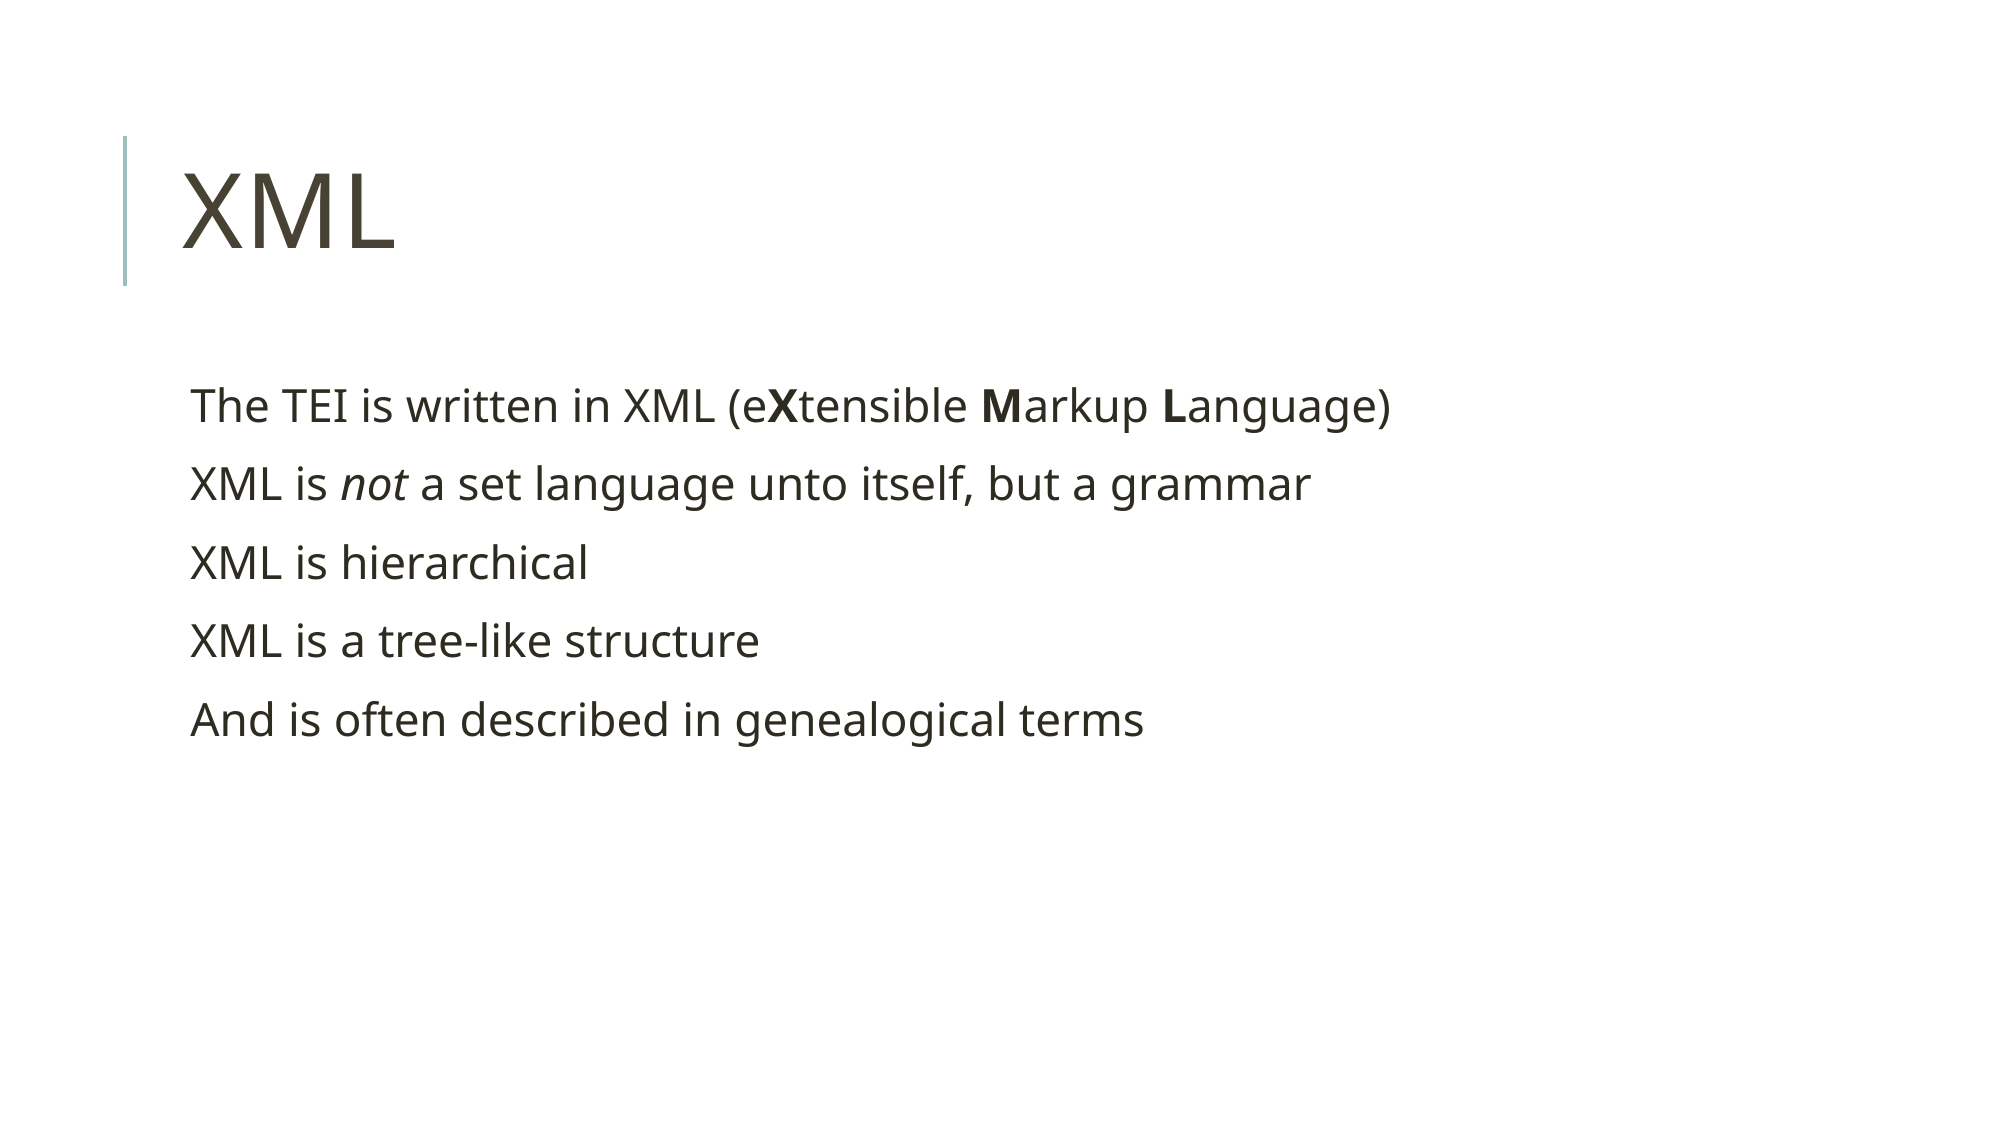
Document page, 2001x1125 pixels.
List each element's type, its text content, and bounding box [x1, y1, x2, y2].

title XML [168, 96, 1763, 342]
list The TEI is written in XML (eXtensible Markup Language) XML is not a set language unto itself, but a grammar XML is hierarchical XML is a tree-like structure And is often described in genealogical terms [168, 375, 1763, 1035]
